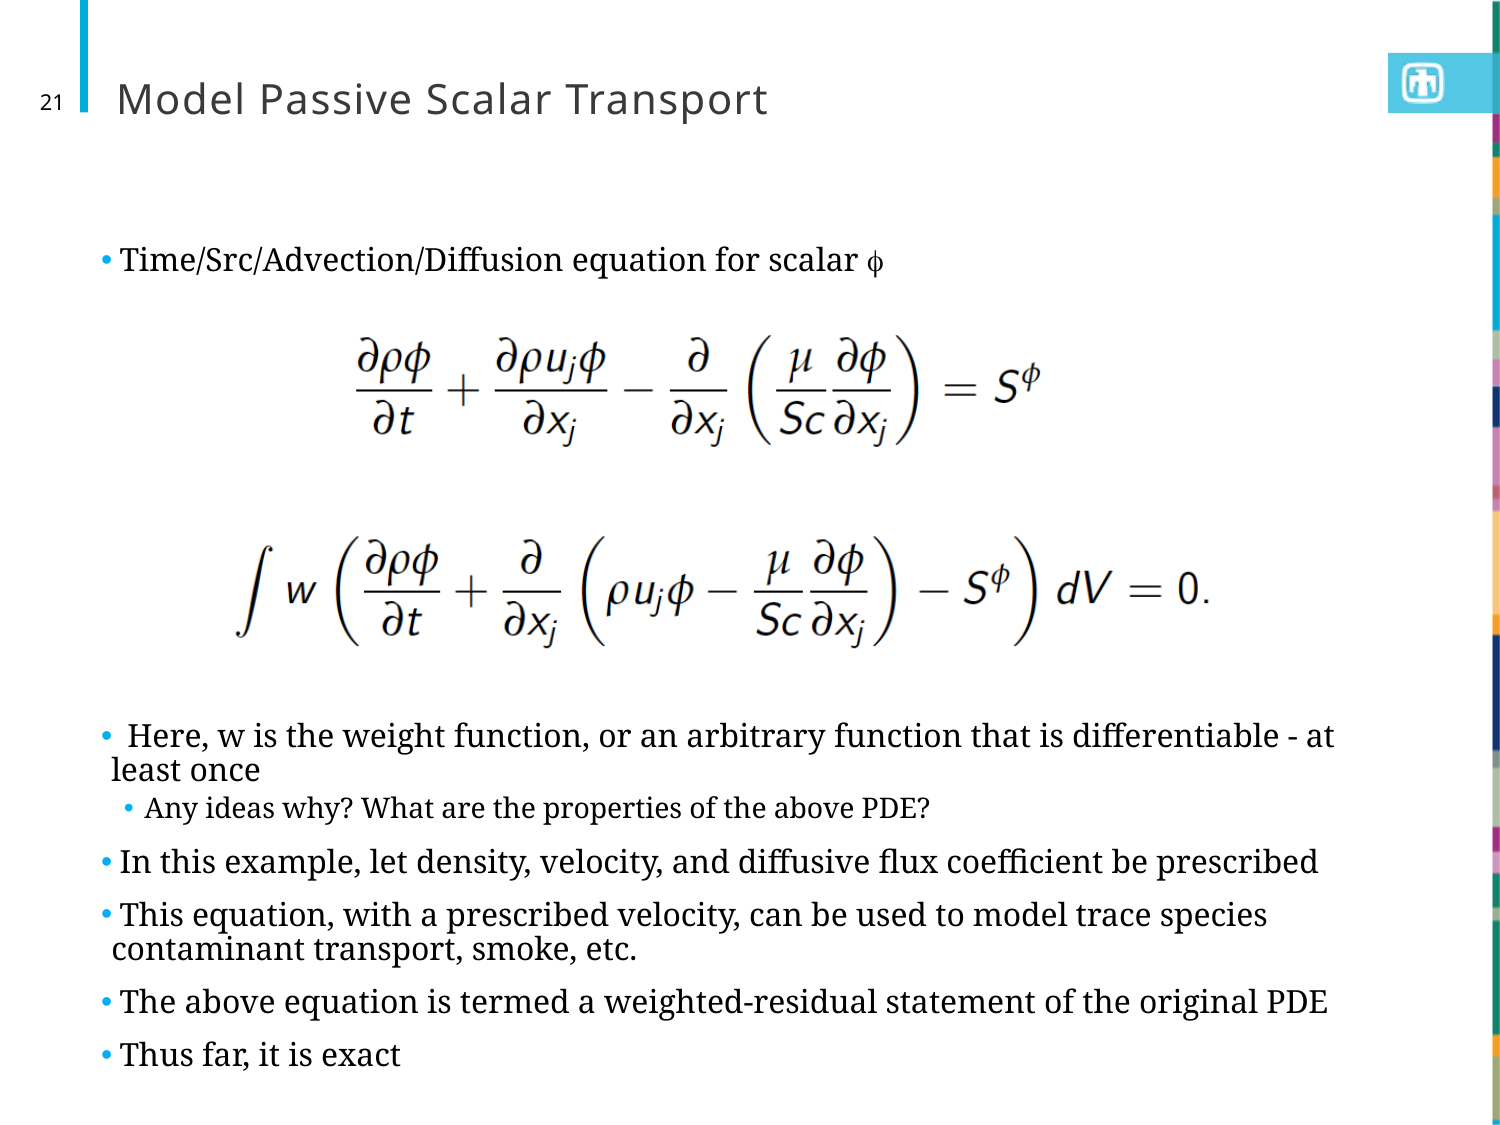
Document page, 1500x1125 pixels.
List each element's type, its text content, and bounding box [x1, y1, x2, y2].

list Time/Src/Advection/Diffusion equation for scalar f Here, w is the weight function, or an arbitrary function that is differentiable - at least once Any ideas why? What are the properties of the above PDE? In this example, let density, velocity, and diffusive flux coefficient be prescribed This equation, with a prescribed velocity, can be used to model trace species contaminant transport, smoke, etc. The above equation is termed a weighted-residual statement of the original PDE Thus far, it is exact [101, 236, 1339, 1108]
picture [215, 509, 1225, 667]
picture [1493, 330, 1499, 1120]
picture [1401, 62, 1445, 104]
slide_number 21 [7, 73, 80, 133]
picture [326, 306, 1043, 475]
title Model Passive Scalar Transport [101, 36, 1339, 131]
picture [1493, 1, 1500, 215]
